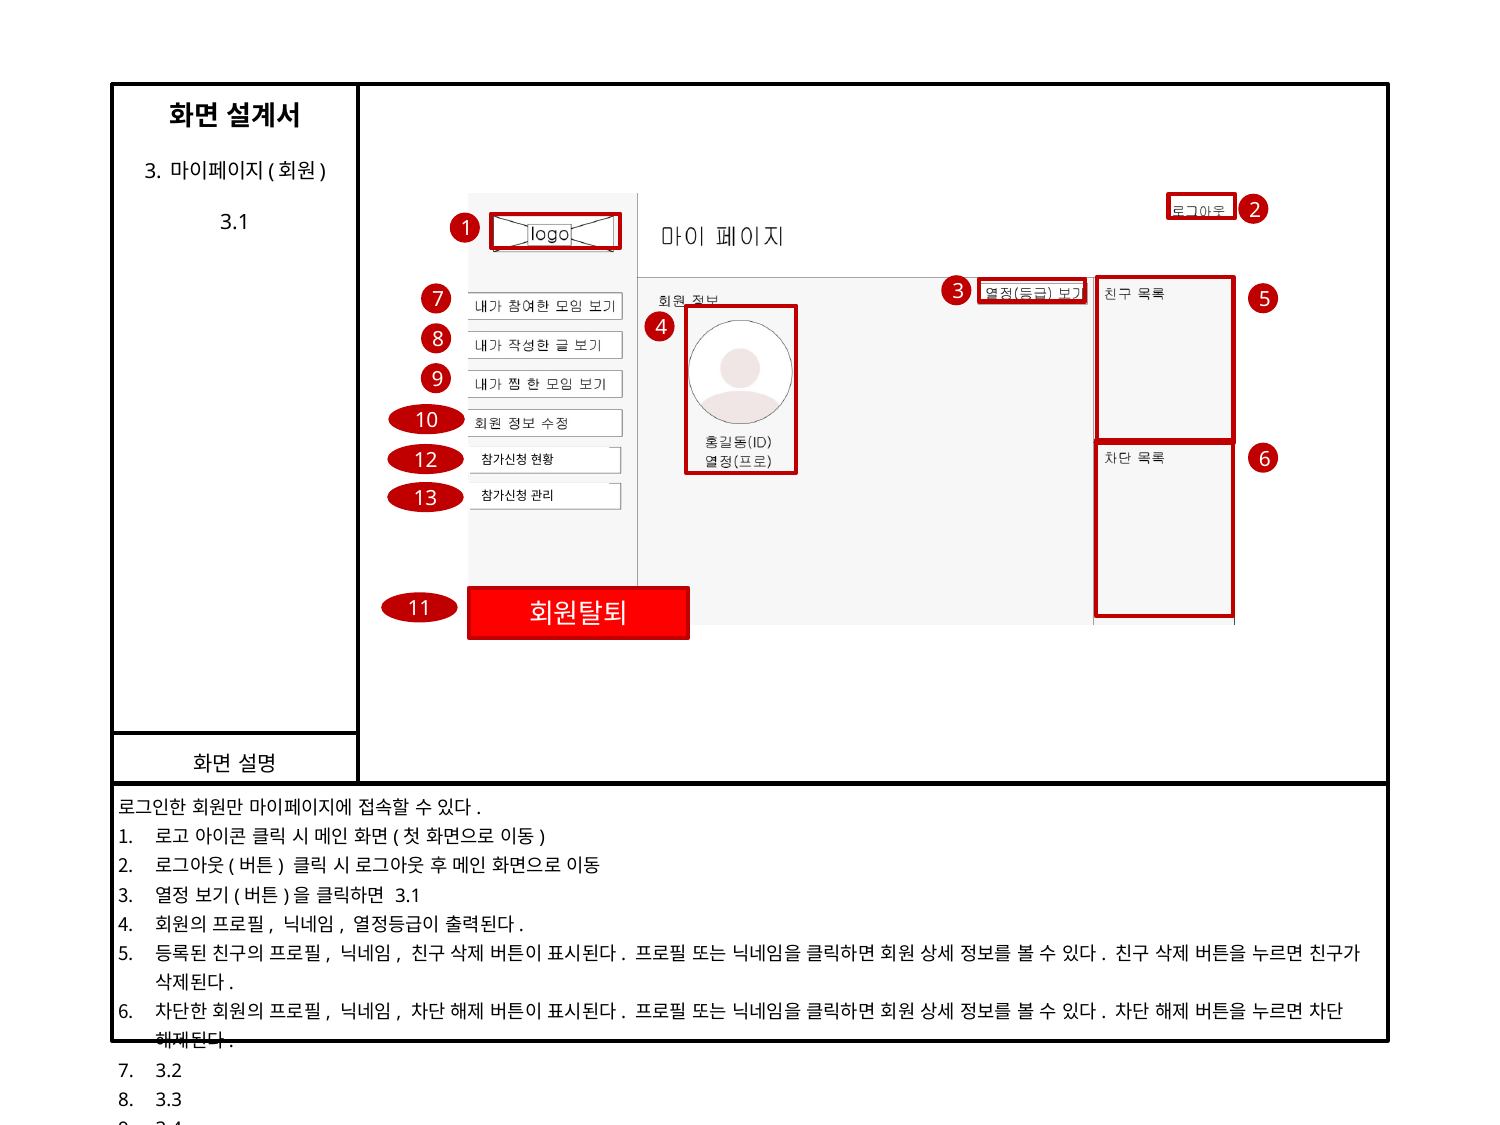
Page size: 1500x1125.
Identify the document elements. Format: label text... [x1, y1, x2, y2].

text_box 7 [418, 281, 454, 316]
text_box 회원탈퇴 [467, 631, 690, 640]
text_box [1379, 781, 1390, 1043]
text_box 10 [386, 402, 463, 437]
text_box 8 [418, 321, 454, 356]
text_box 11 [379, 590, 460, 625]
text_box 로그인한 회원만 마이페이지에 접속할 수 있다. 로고 아이콘 클릭 시 메인 화면(첫 화면으로 이동) 로그아웃(버튼) 클릭 시 로그아웃 후 메인 화면으로 이동 열정 보기(버튼)을 클릭하면 3.1 회원의 프로필, 닉네임, 열정등급이 출력된다. 등록된 친구의 프로필, 닉네임, 친구 삭제 버튼이 표시된다. 프로필 또는 닉네임을 클릭하면 회원 상세 정보를 볼 수 있다. 친구 삭제 버튼을 누르면 친구가 삭제된다. 차단한 회원의 프로필, 닉네임, 차단 해제 버튼이 표시된다. 프로필 또는 닉네임을 클릭하면 회원 상세 정보를 볼 수 있다. 차단 해제 버튼을 누르면 차단 해제된다. 3.2 3.3 3.4 비밀번호를 입력 받고 인증이 되면 3.5로 이동한다. 비밀번호를 입력 받고 회원 탈퇴를 진행한다. ‘참가신청 현황‘ 버튼 누르면 30페이지로 화면 이동 ‘참가신청 관리‘ 버튼 누르면 28 페이지로 화면 이동 [103, 781, 1379, 1125]
text_box 9 [418, 361, 454, 396]
text_box 2 [1238, 191, 1271, 226]
text_box 1 [447, 210, 463, 245]
text_box 6 [1245, 440, 1281, 475]
text_box 화면 설계서 [112, 84, 359, 145]
text_box [110, 731, 360, 785]
picture [468, 193, 1235, 625]
text_box 12 [385, 441, 462, 477]
text_box 3. 마이페이지(회원) [112, 150, 359, 191]
text_box 3.1 [112, 200, 359, 241]
text_box 13 [385, 479, 462, 515]
text_box 5 [1245, 281, 1281, 316]
text_box [360, 82, 1390, 781]
text_box [110, 82, 360, 731]
